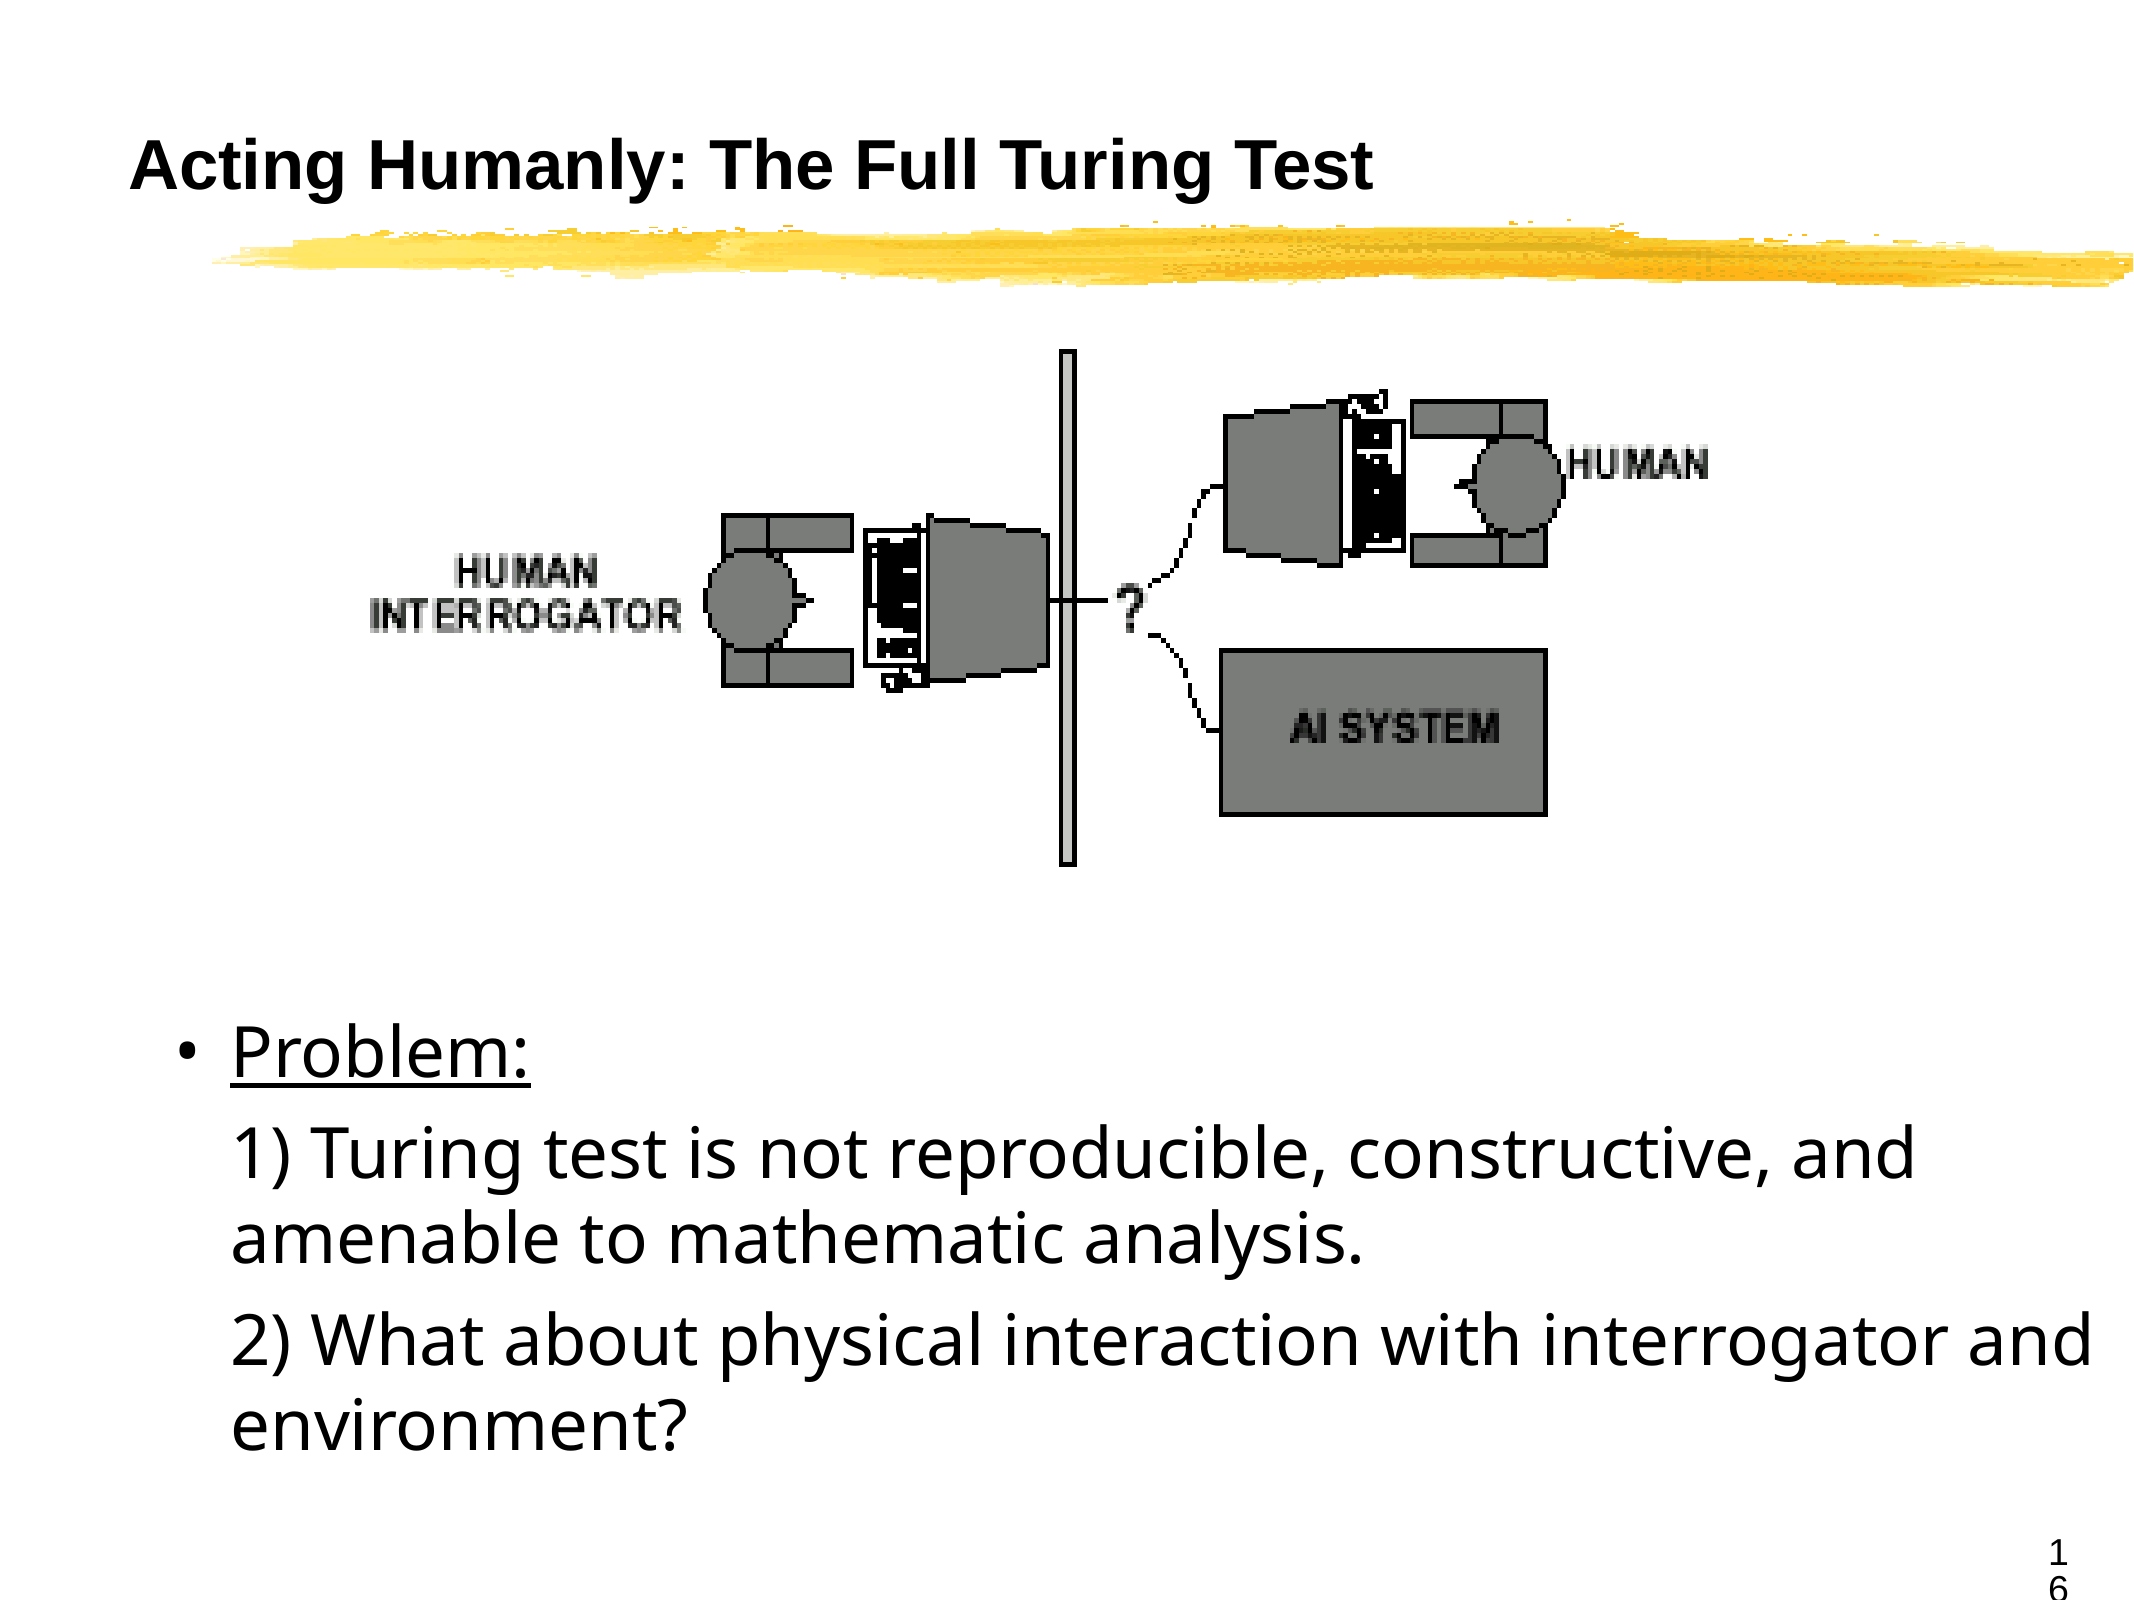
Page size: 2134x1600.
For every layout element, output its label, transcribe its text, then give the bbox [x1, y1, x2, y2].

slide_number 16 [2032, 1521, 2094, 1581]
picture [212, 212, 2134, 967]
text_box Problem: 1) Turing test is not reproducible, constructive, and amenable to mathematic analysis. 2) What about physical interaction with interrogator and environment? [167, 934, 2133, 1487]
title Acting Humanly: The Full Turing Test [109, 0, 2014, 213]
